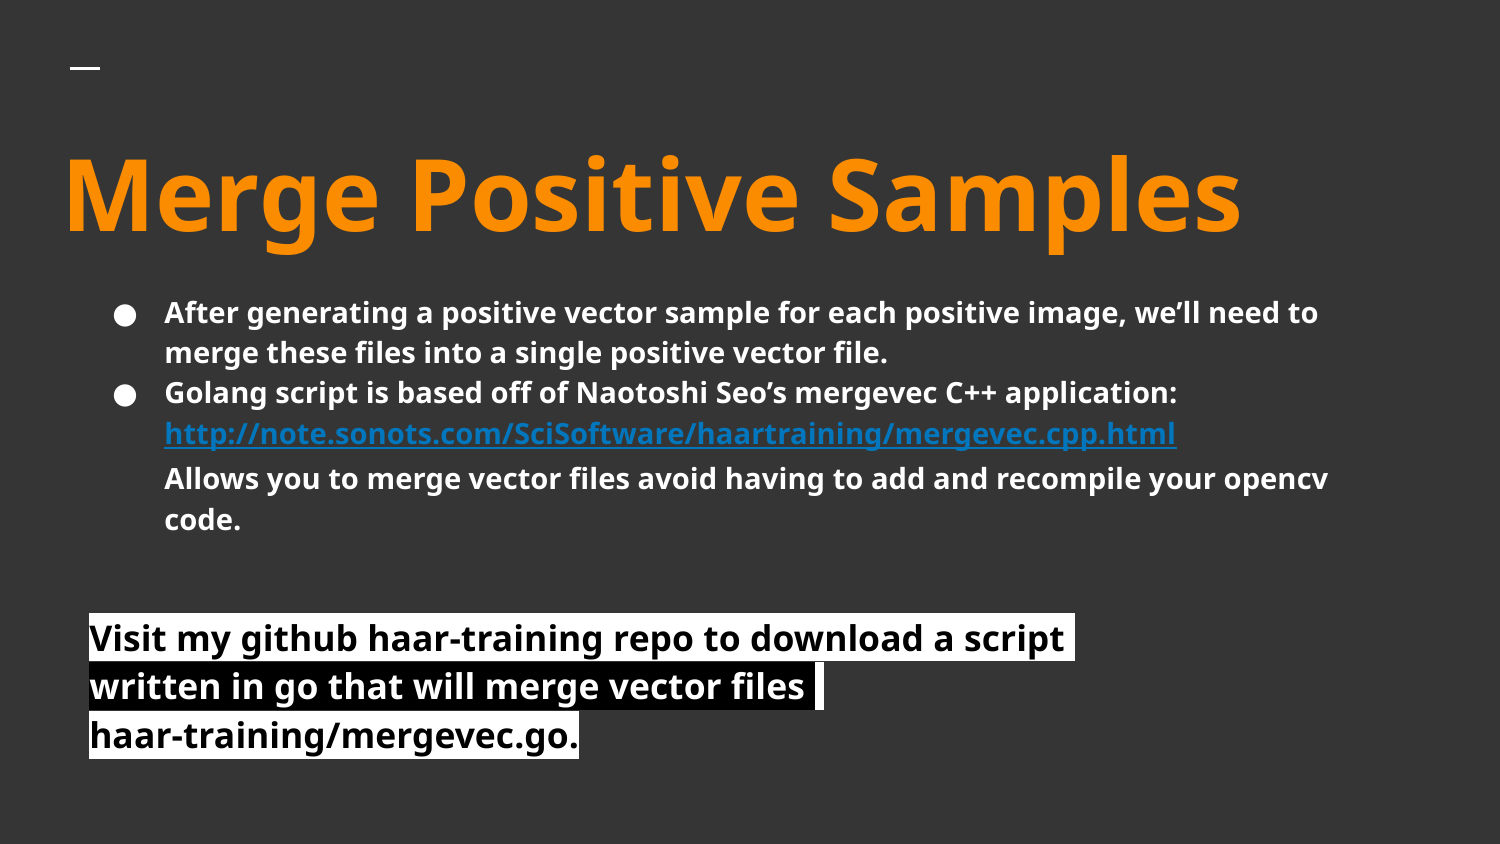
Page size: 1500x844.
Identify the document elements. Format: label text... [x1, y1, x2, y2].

text_box After generating a positive vector sample for each positive image, we’ll need to merge these files into a single positive vector file. Golang script is based off of Naotoshi Seo’s mergevec C++ application: http://note.sonots.com/SciSoftware/haartraining/mergevec.cpp.html Allows you to merge vector files avoid having to add and recompile your opencv code. Visit my github haar-training repo to download a script written in go that will merge vector files haar-training/mergevec.go. [74, 274, 1387, 771]
title Merge Positive Samples [46, 116, 1461, 298]
